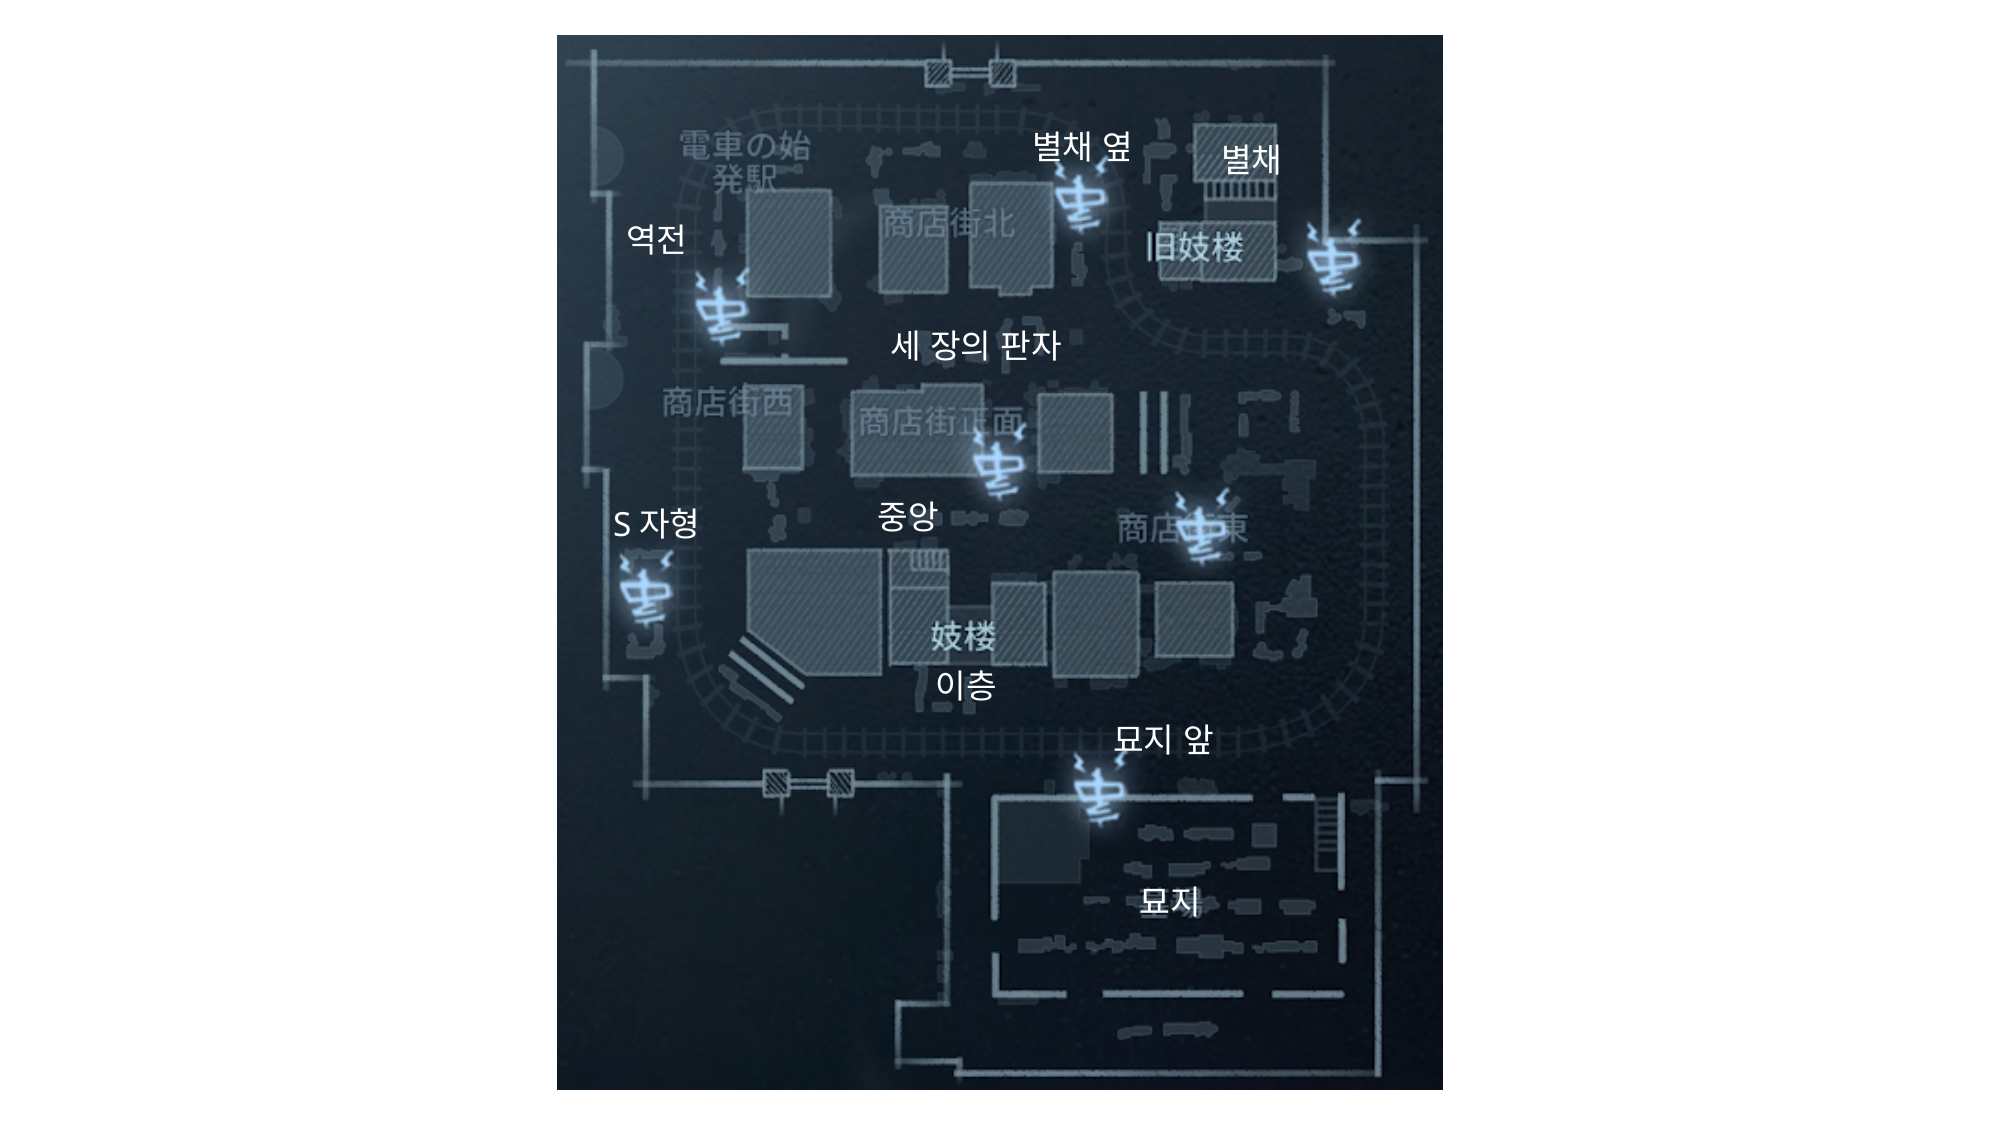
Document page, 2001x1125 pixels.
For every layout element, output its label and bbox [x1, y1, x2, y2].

text_box [556, 35, 1443, 1090]
